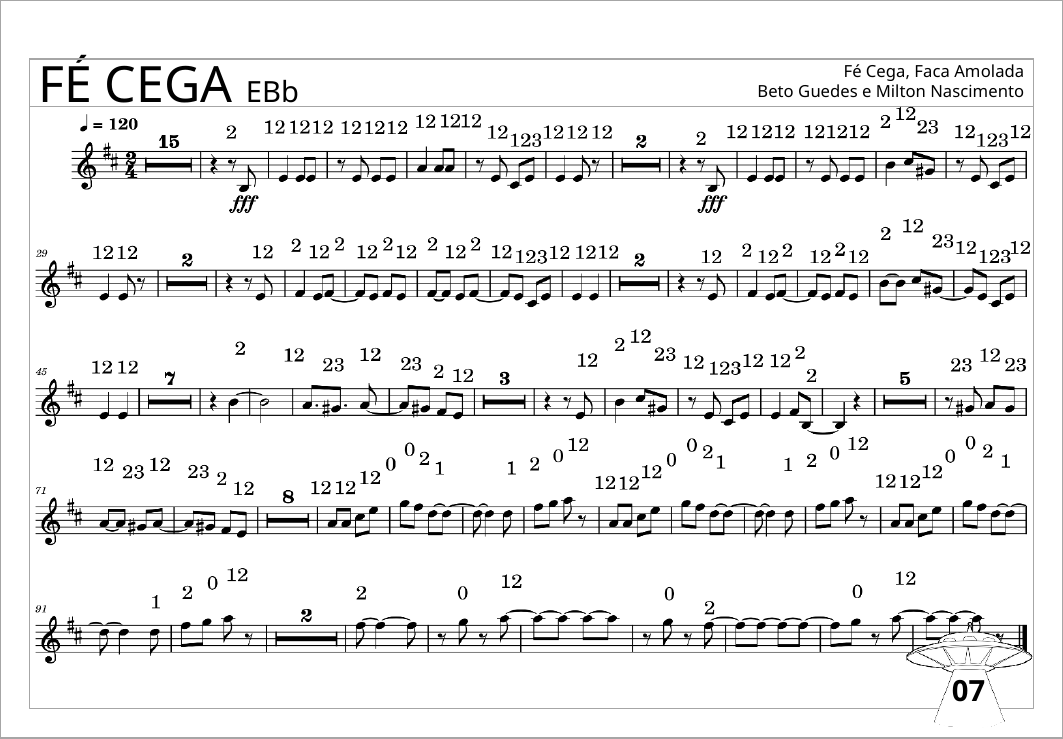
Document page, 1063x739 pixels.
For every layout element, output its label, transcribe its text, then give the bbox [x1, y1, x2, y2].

text_box [27, 57, 1035, 108]
text_box [27, 687, 881, 711]
text_box Fé Cega, Faca Amolada Beto Guedes e Milton Nascimento [543, 53, 1040, 103]
text_box FÉ CEGA EBb [23, 45, 756, 121]
text_box [0, 0, 1063, 739]
picture [32, 104, 1051, 739]
